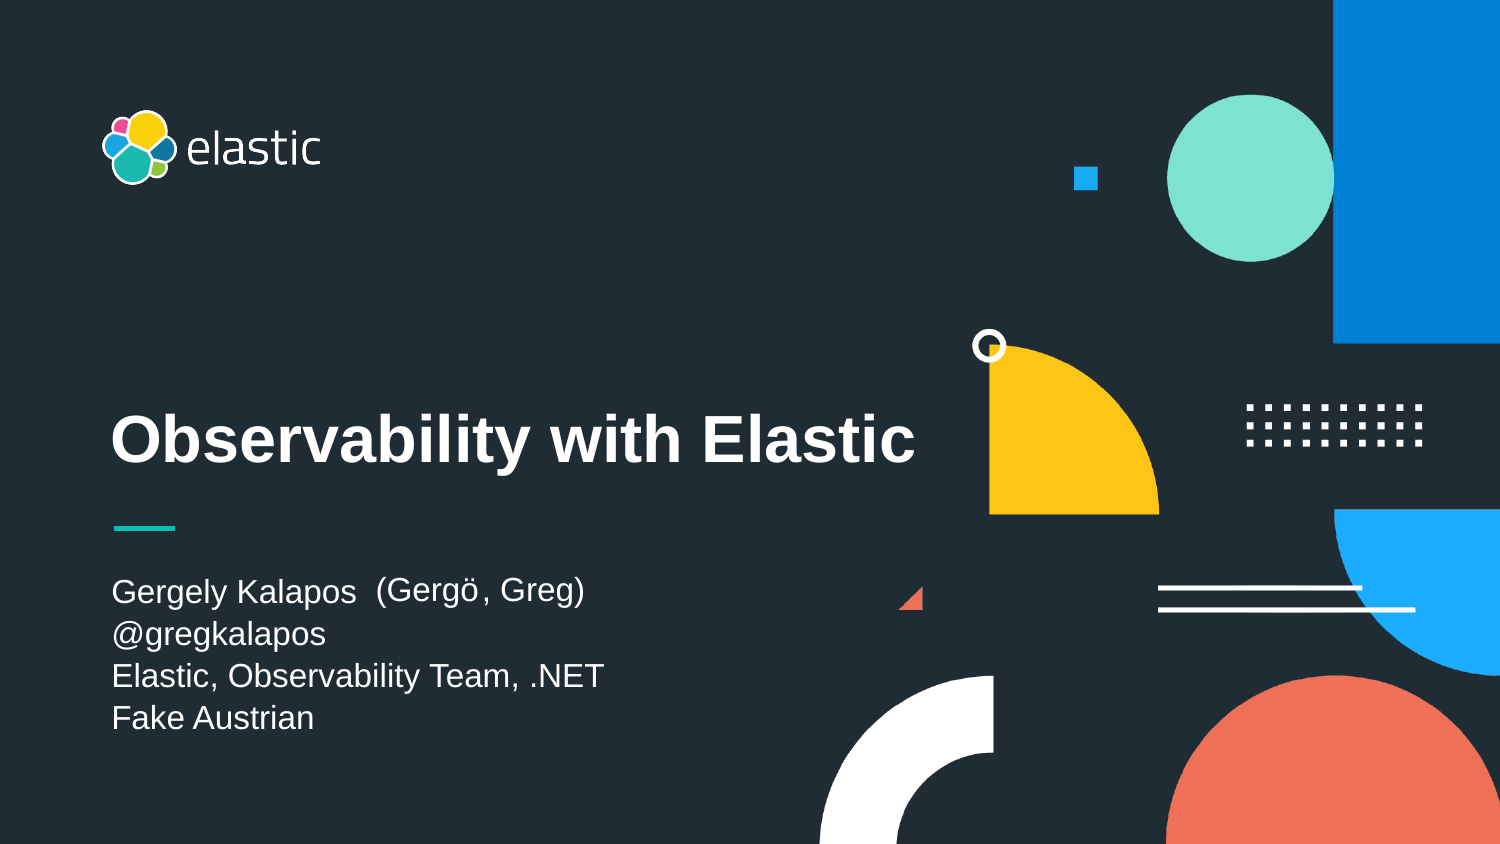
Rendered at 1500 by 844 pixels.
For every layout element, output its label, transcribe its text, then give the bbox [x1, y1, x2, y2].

picture [819, 0, 1500, 844]
list Observability with Elastic [94, 231, 958, 493]
text_box (Gergö [360, 558, 466, 639]
picture [102, 110, 320, 185]
list Gergely Kalapos @gregkalapos Elastic, Observability Team, .NET Fake Austrian [95, 559, 846, 789]
text_box , Greg) [466, 558, 658, 639]
